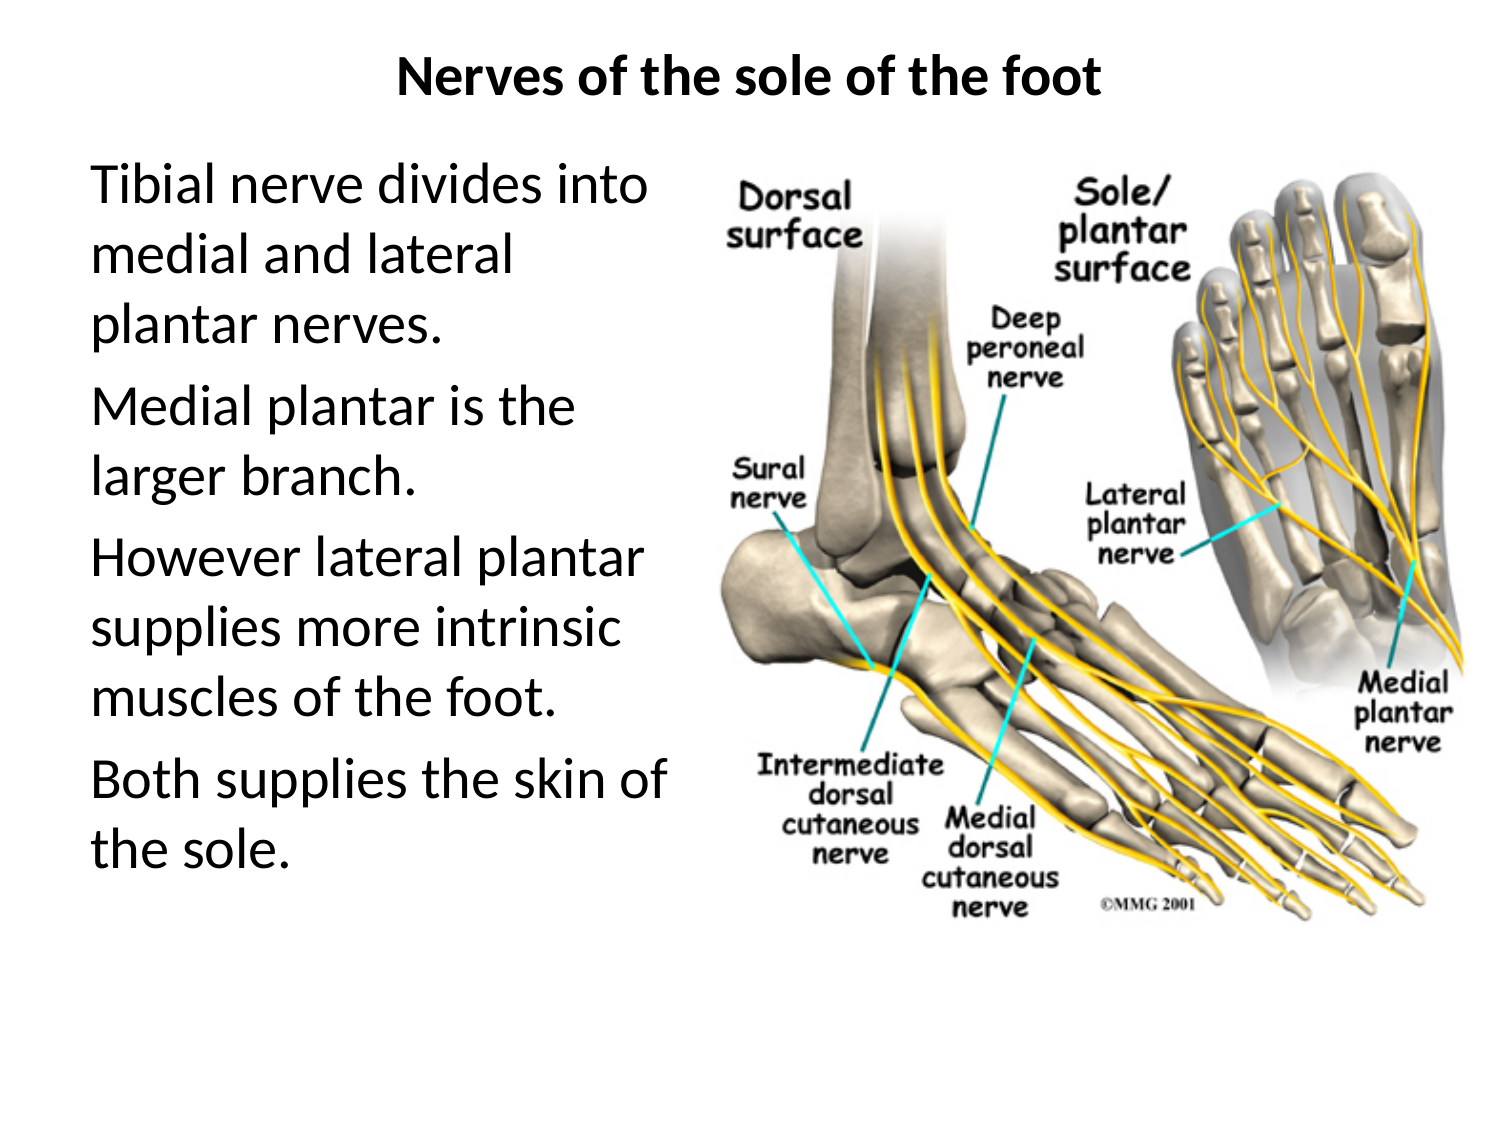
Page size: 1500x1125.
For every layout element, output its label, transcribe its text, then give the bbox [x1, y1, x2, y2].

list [716, 162, 1476, 926]
title Nerves of the sole of the foot [75, 45, 1425, 100]
list Tibial nerve divides into medial and lateral plantar nerves. Medial plantar is the larger branch. However lateral plantar supplies more intrinsic muscles of the foot. Both supplies the skin of the sole. [75, 137, 700, 1005]
